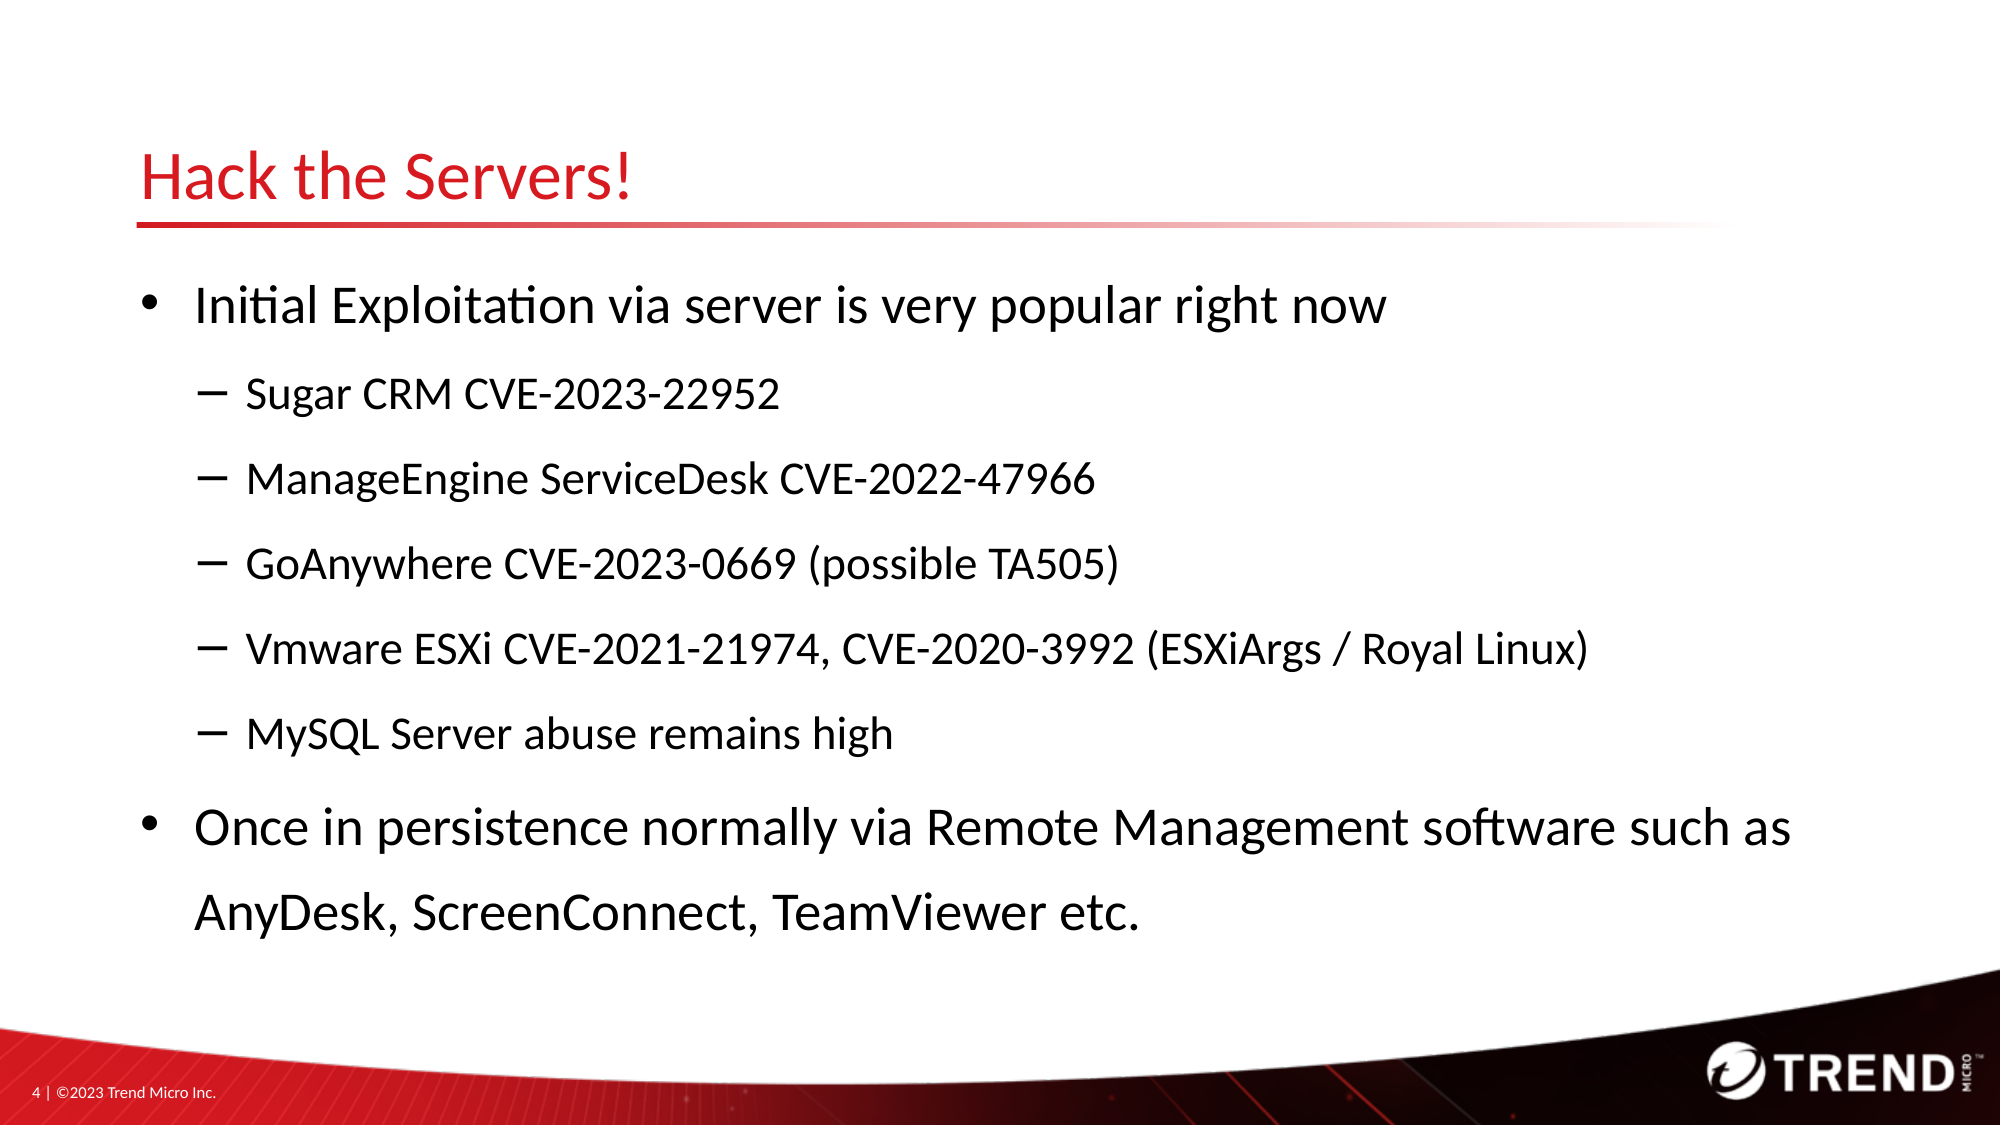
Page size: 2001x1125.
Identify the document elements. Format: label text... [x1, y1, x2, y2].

list Hack the Servers! [125, 96, 1855, 222]
picture [0, 950, 2001, 1125]
list Initial Exploitation via server is very popular right now Sugar CRM CVE-2023-22952 ManageEngine ServiceDesk CVE-2022-47966 GoAnywhere CVE-2023-0669 (possible TA505) Vmware ESXi CVE-2021-21974, CVE-2020-3992 (ESXiArgs / Royal Linux) MySQL Server abuse remains high Once in persistence normally via Remote Management software such as AnyDesk, ScreenConnect, TeamViewer etc. [125, 241, 1863, 955]
